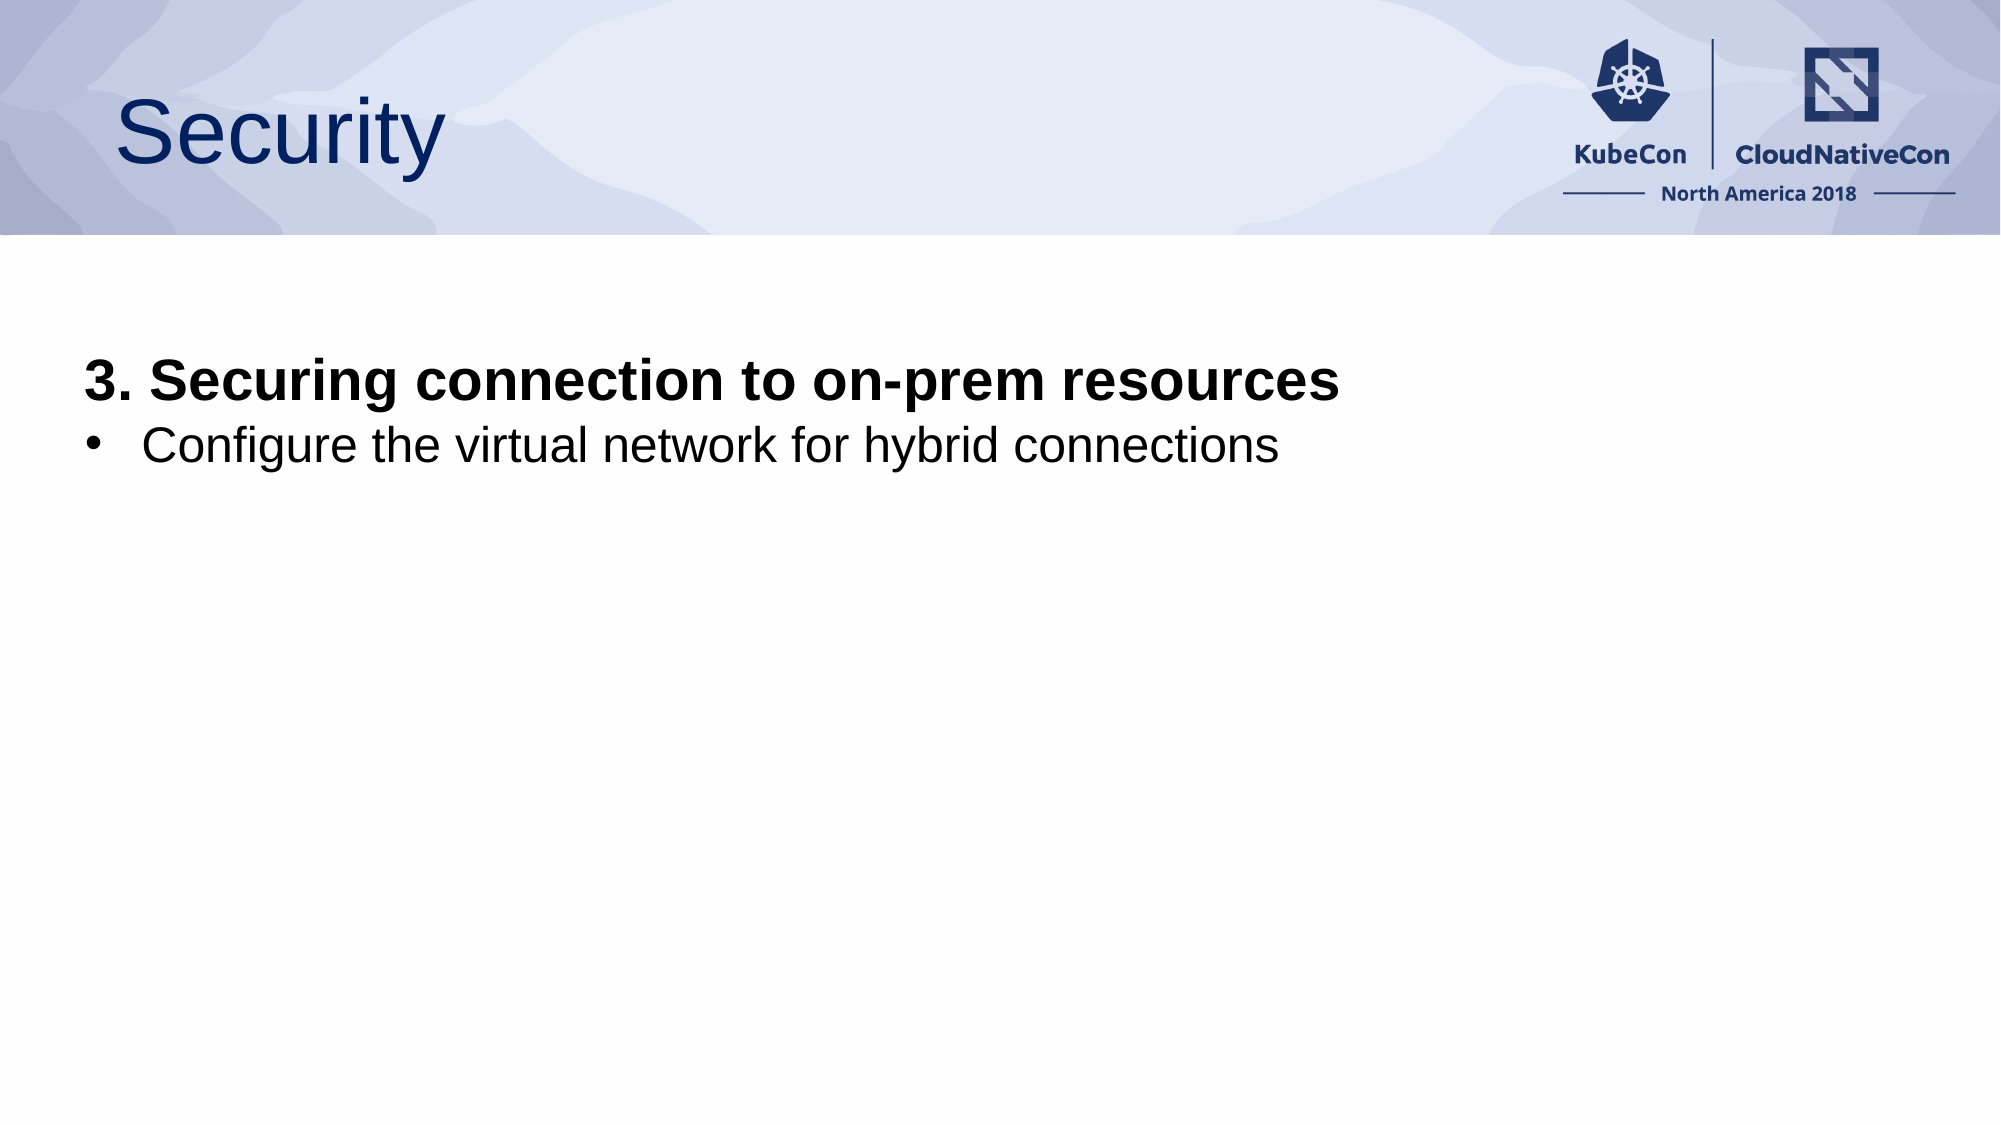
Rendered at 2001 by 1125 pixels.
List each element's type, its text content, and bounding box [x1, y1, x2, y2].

text_box 3. Securing connection to on-prem resources Configure the virtual network for hybrid connections [70, 335, 1976, 480]
picture [0, 0, 2001, 1125]
title Security [99, 1, 1825, 265]
